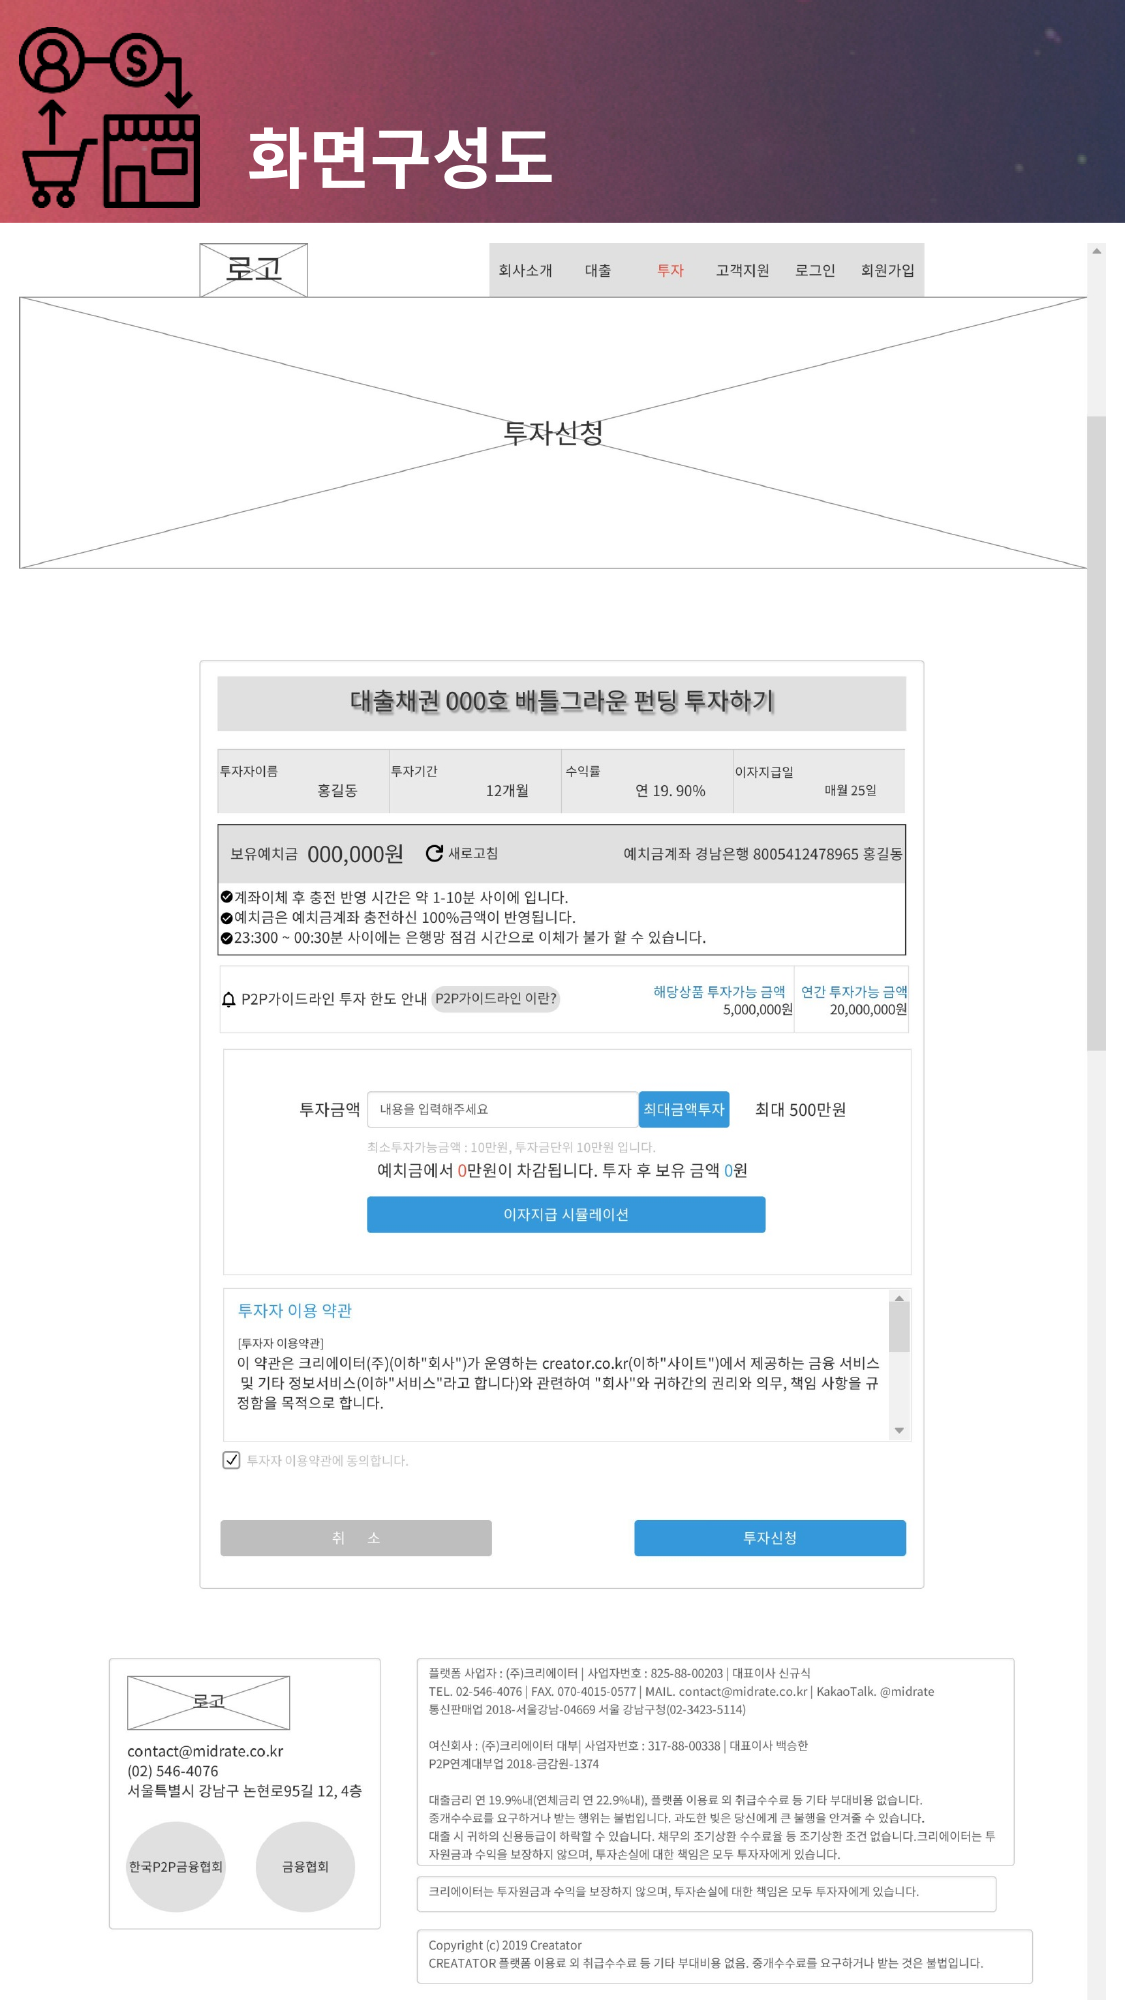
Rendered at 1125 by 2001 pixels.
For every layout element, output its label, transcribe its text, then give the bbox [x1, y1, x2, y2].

picture [0, 0, 1125, 222]
picture [18, 243, 1107, 2000]
title 화면구성도 [232, 103, 884, 211]
